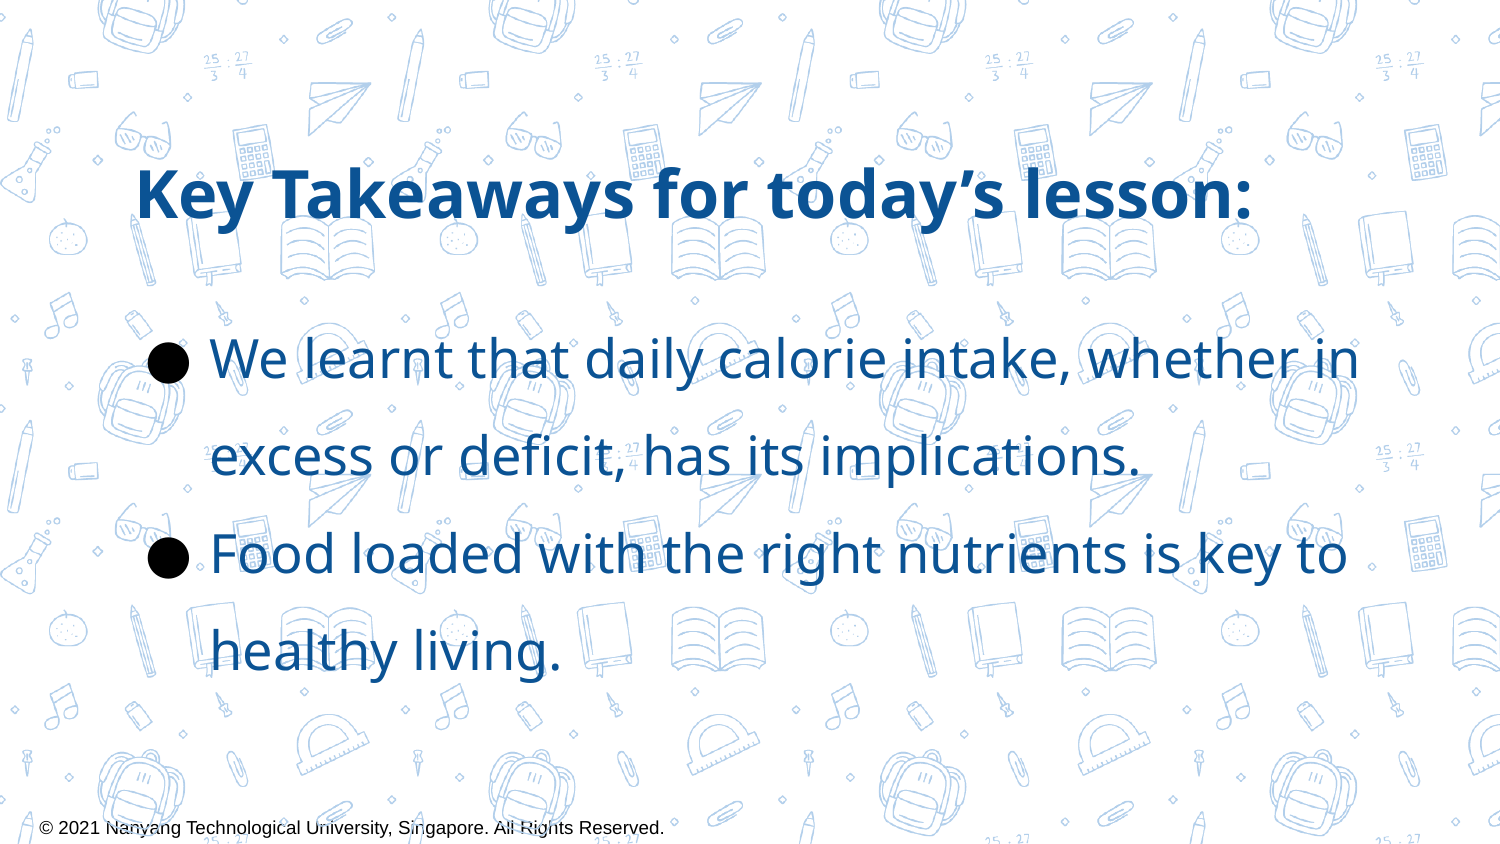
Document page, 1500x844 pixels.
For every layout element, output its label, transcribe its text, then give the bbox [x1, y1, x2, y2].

title Key Takeaways for today’s lesson: [119, 125, 1286, 220]
picture [0, 0, 1500, 844]
list We learnt that daily calorie intake, whether in excess or deficit, has its implications. Food loaded with the right nutrients is key to healthy living. [119, 276, 1423, 786]
